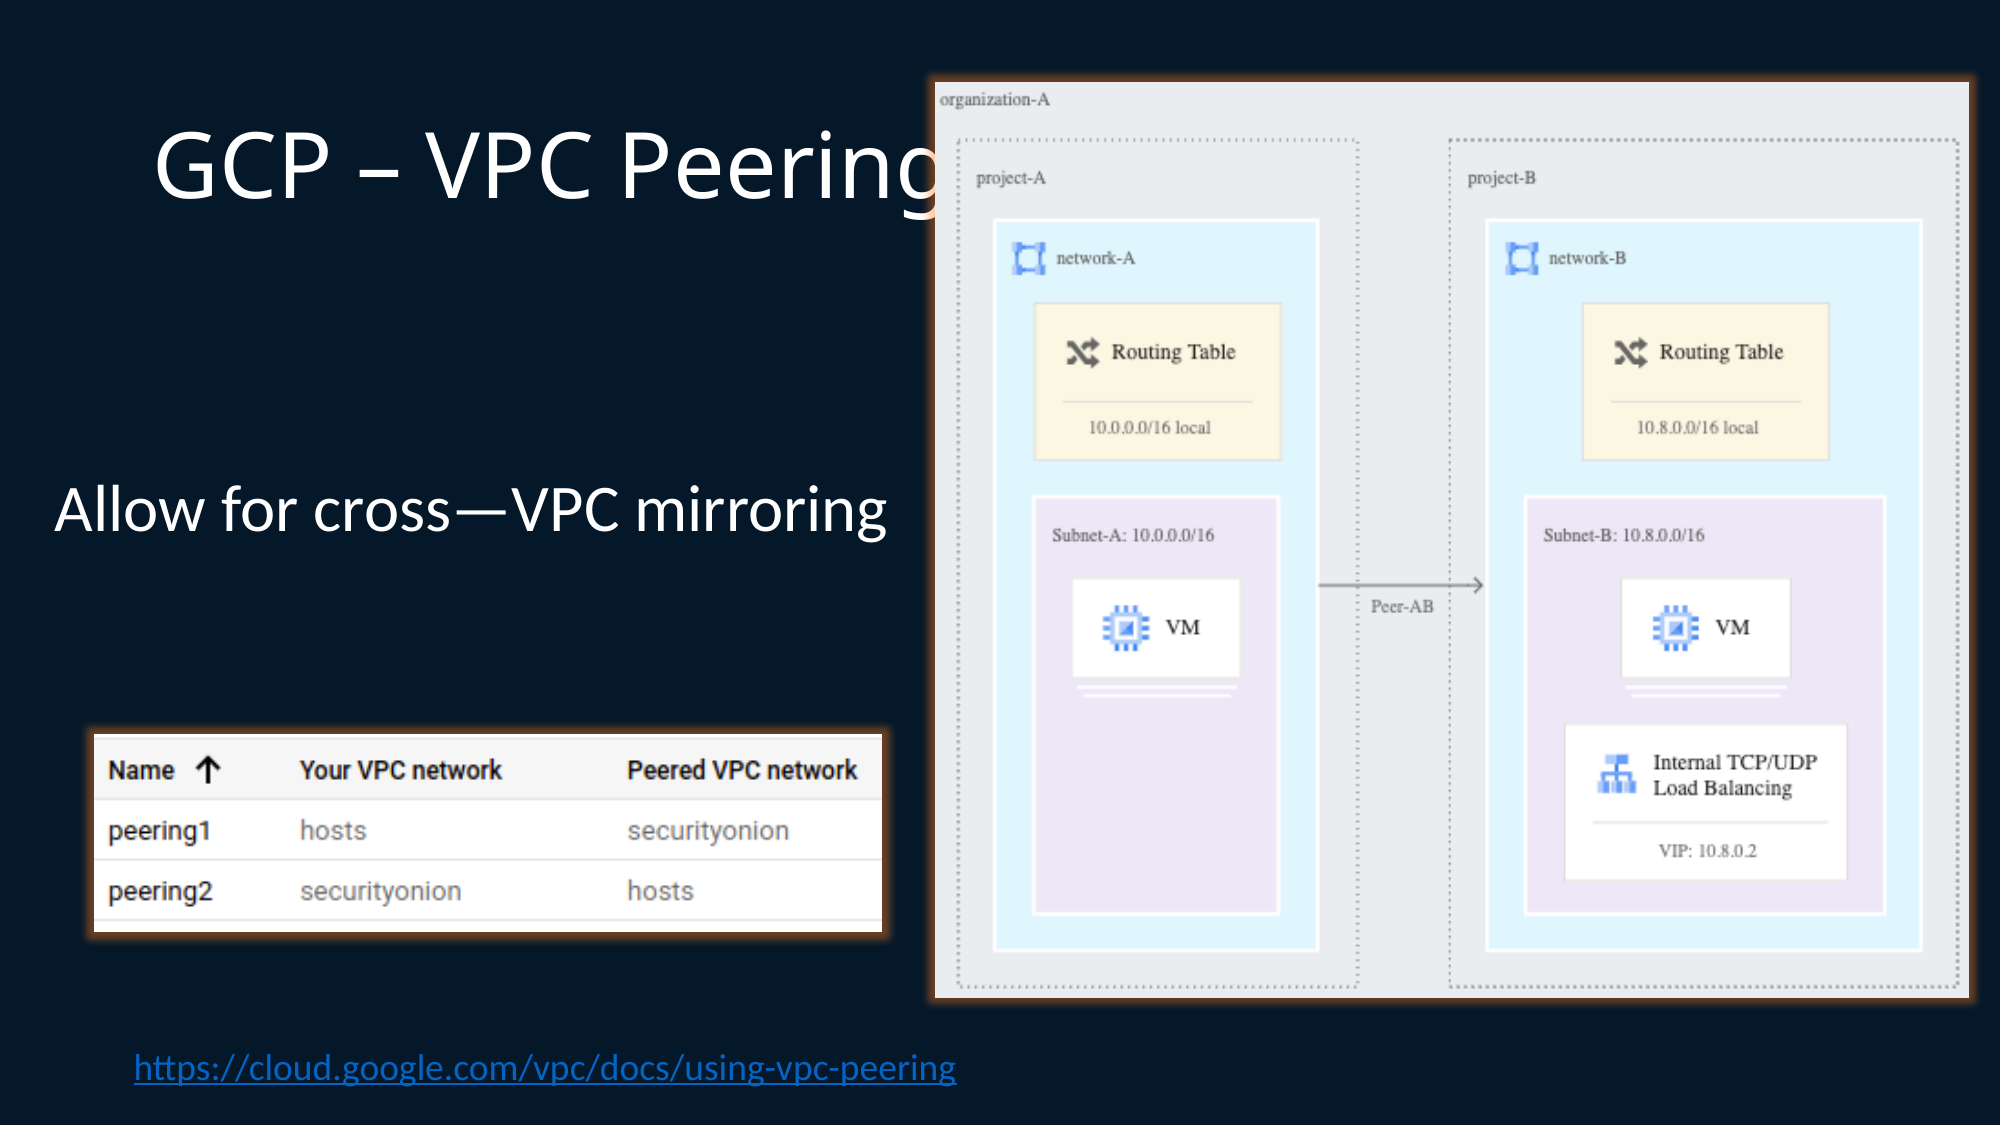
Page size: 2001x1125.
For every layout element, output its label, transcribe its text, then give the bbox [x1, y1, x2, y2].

title GCP – VPC Peering [137, 59, 1863, 278]
picture [935, 82, 1969, 998]
text_box Allow for cross—VPC mirroring [39, 457, 904, 553]
picture [94, 734, 882, 933]
text_box https://cloud.google.com/vpc/docs/using-vpc-peering [118, 1035, 972, 1096]
